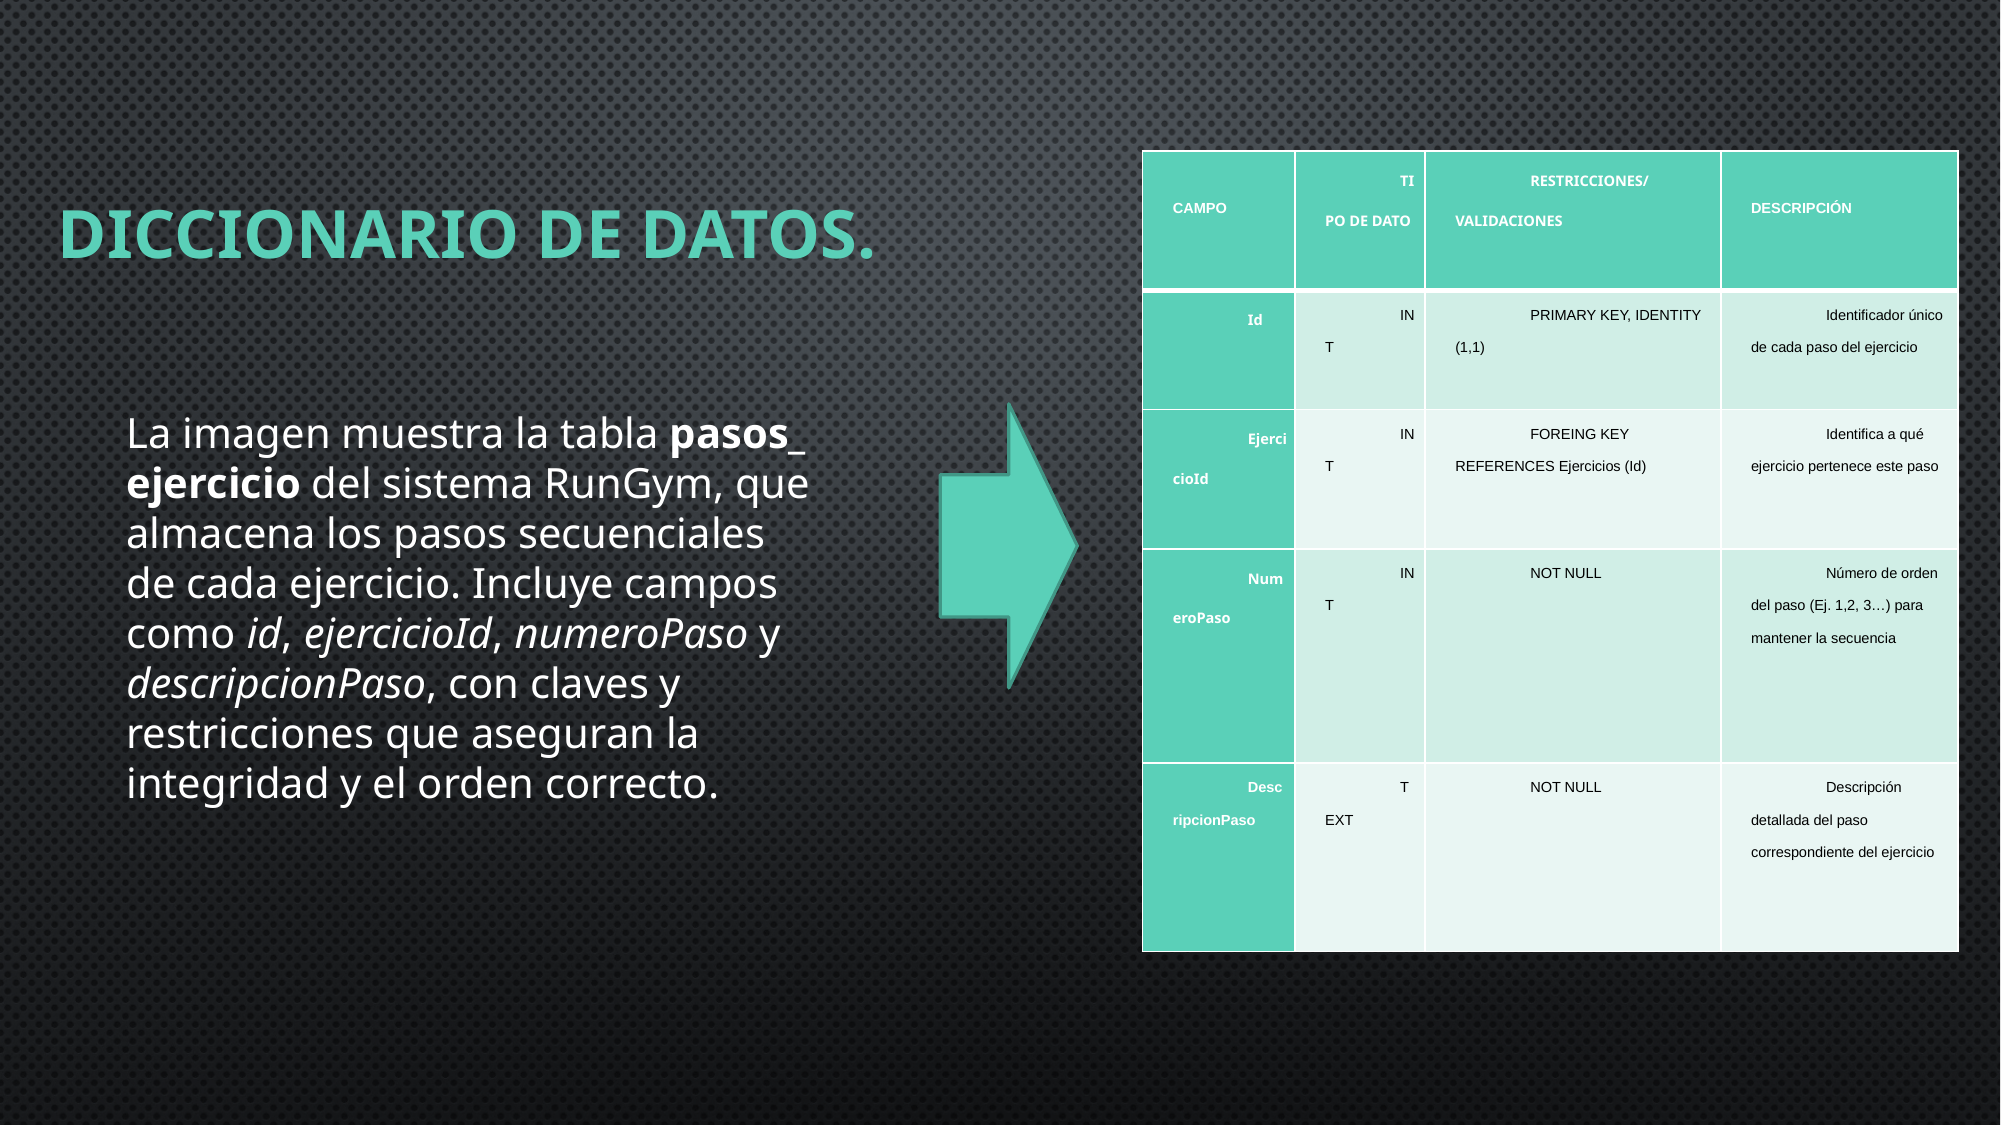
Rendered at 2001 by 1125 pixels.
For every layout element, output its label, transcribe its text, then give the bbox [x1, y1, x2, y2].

table_cell NumeroPaso [1143, 550, 1294, 762]
table_cell Descripción detallada del paso correspondiente del ejercicio [1722, 764, 1957, 951]
table_header TIPO DE DATO [1296, 152, 1424, 288]
table_cell PRIMARY KEY, IDENTITY (1,1) [1426, 293, 1720, 409]
table_cell TEXT [1296, 764, 1424, 951]
table_cell Identifica a qué ejercicio pertenece este paso [1722, 410, 1957, 548]
table_cell DescripcionPaso [1143, 764, 1294, 951]
table_cell INT [1296, 550, 1424, 762]
table_cell Id [1143, 293, 1294, 409]
text_box La imagen muestra la tabla pasos_ ejercicio del sistema RunGym, que almacena los pasos secuenciales de cada ejercicio. Incluye campos como id, ejercicioId, numeroPaso y descripcionPaso, con claves y restricciones que aseguran la integridad y el orden correcto. [111, 399, 826, 815]
table_cell EjercicioId [1143, 410, 1294, 548]
table_cell NOT NULL [1426, 764, 1720, 951]
picture [0, 0, 2001, 1125]
title DICCIONARIO DE DATOS. [42, 75, 1668, 389]
table_header RESTRICCIONES/VALIDACIONES [1426, 152, 1720, 288]
table_cell NOT NULL [1426, 550, 1720, 762]
table_cell Identificador único de cada paso del ejercicio [1722, 293, 1957, 409]
table_header CAMPO [1143, 152, 1294, 288]
table_cell Número de orden del paso (Ej. 1,2, 3…) para mantener la secuencia [1722, 550, 1957, 762]
table_header DESCRIPCIÓN [1722, 152, 1957, 288]
table_cell INT [1296, 410, 1424, 548]
table_cell INT [1296, 293, 1424, 409]
table_cell FOREING KEY REFERENCES Ejercicios (Id) [1426, 410, 1720, 548]
text_box [940, 403, 1078, 689]
